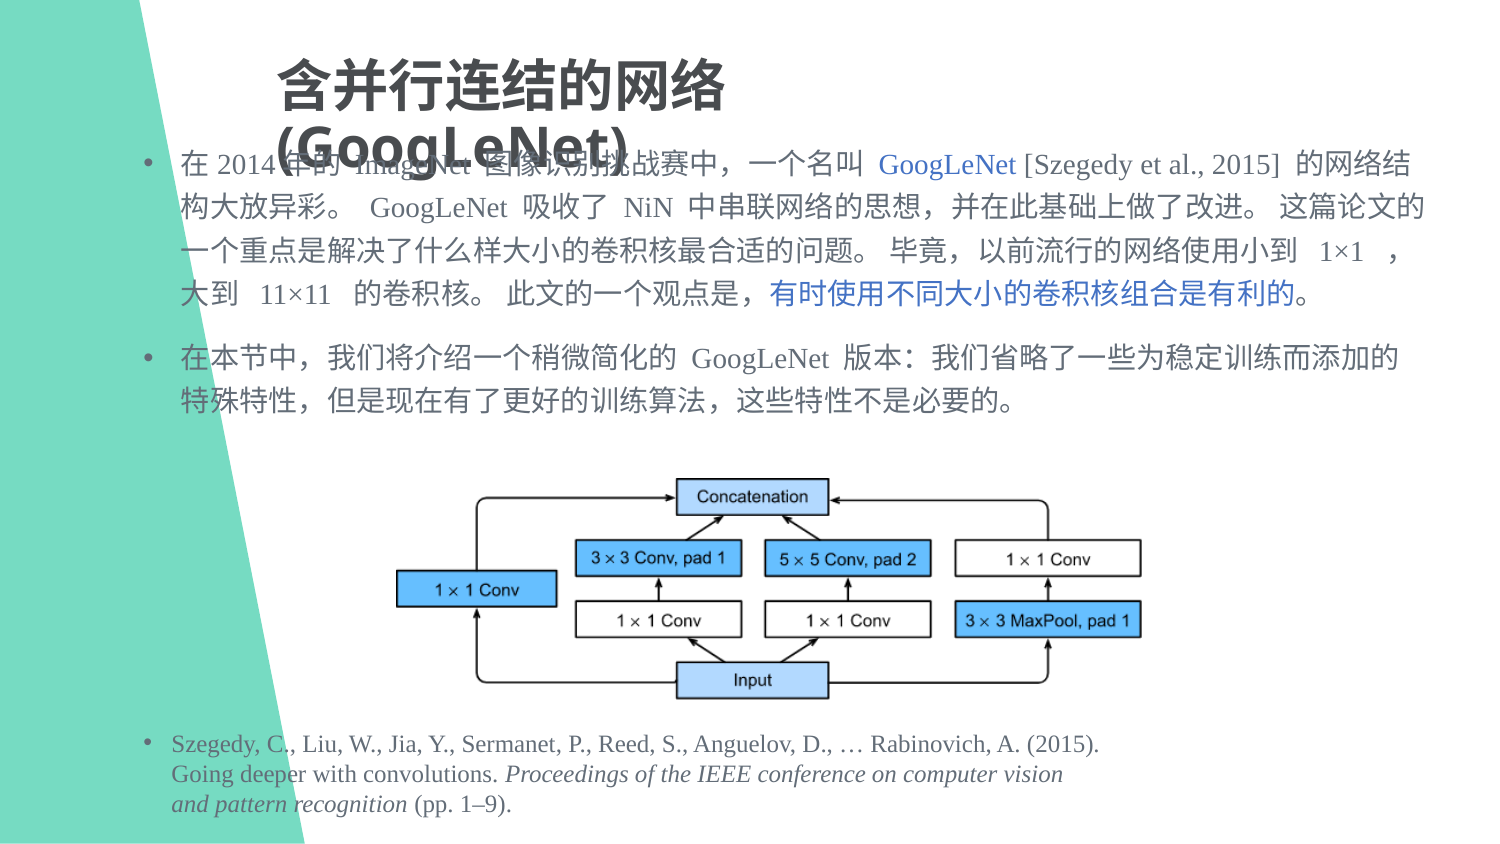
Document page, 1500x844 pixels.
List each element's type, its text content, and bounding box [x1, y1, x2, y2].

text_box Szegedy, C., Liu, W., Jia, Y., Sermanet, P., Reed, S., Anguelov, D., … Rabinovich, A. (2015). Going deeper with convolutions. Proceedings of the IEEE conference on computer vision and pattern recognition (pp. 1–9). [128, 719, 1120, 825]
text_box [0, 0, 305, 844]
text_box 含并行连结的网络 (GoogLeNet) [261, 50, 1069, 123]
text_box 在2014年的 ImageNet 图像识别挑战赛中，一个名叫 GoogLeNet [Szegedy et al., 2015] 的网络结构大放异彩。 GoogLeNet 吸收了 NiN 中串联网络的思想，并在此基础上做了改进。 这篇论文的一个重点是解决了什么样大小的卷积核最合适的问题。 毕竟，以前流行的网络使用小到 1×1 ，大到 11×11 的卷积核。 此文的一个观点是，有时使用不同大小的卷积核组合是有利的。 在本节中，我们将介绍一个稍微简化的 GoogLeNet 版本：我们省略了一些为稳定训练而添加的特殊特性，但是现在有了更好的训练算法，这些特性不是必要的。 [128, 129, 1441, 774]
picture [395, 478, 1142, 700]
